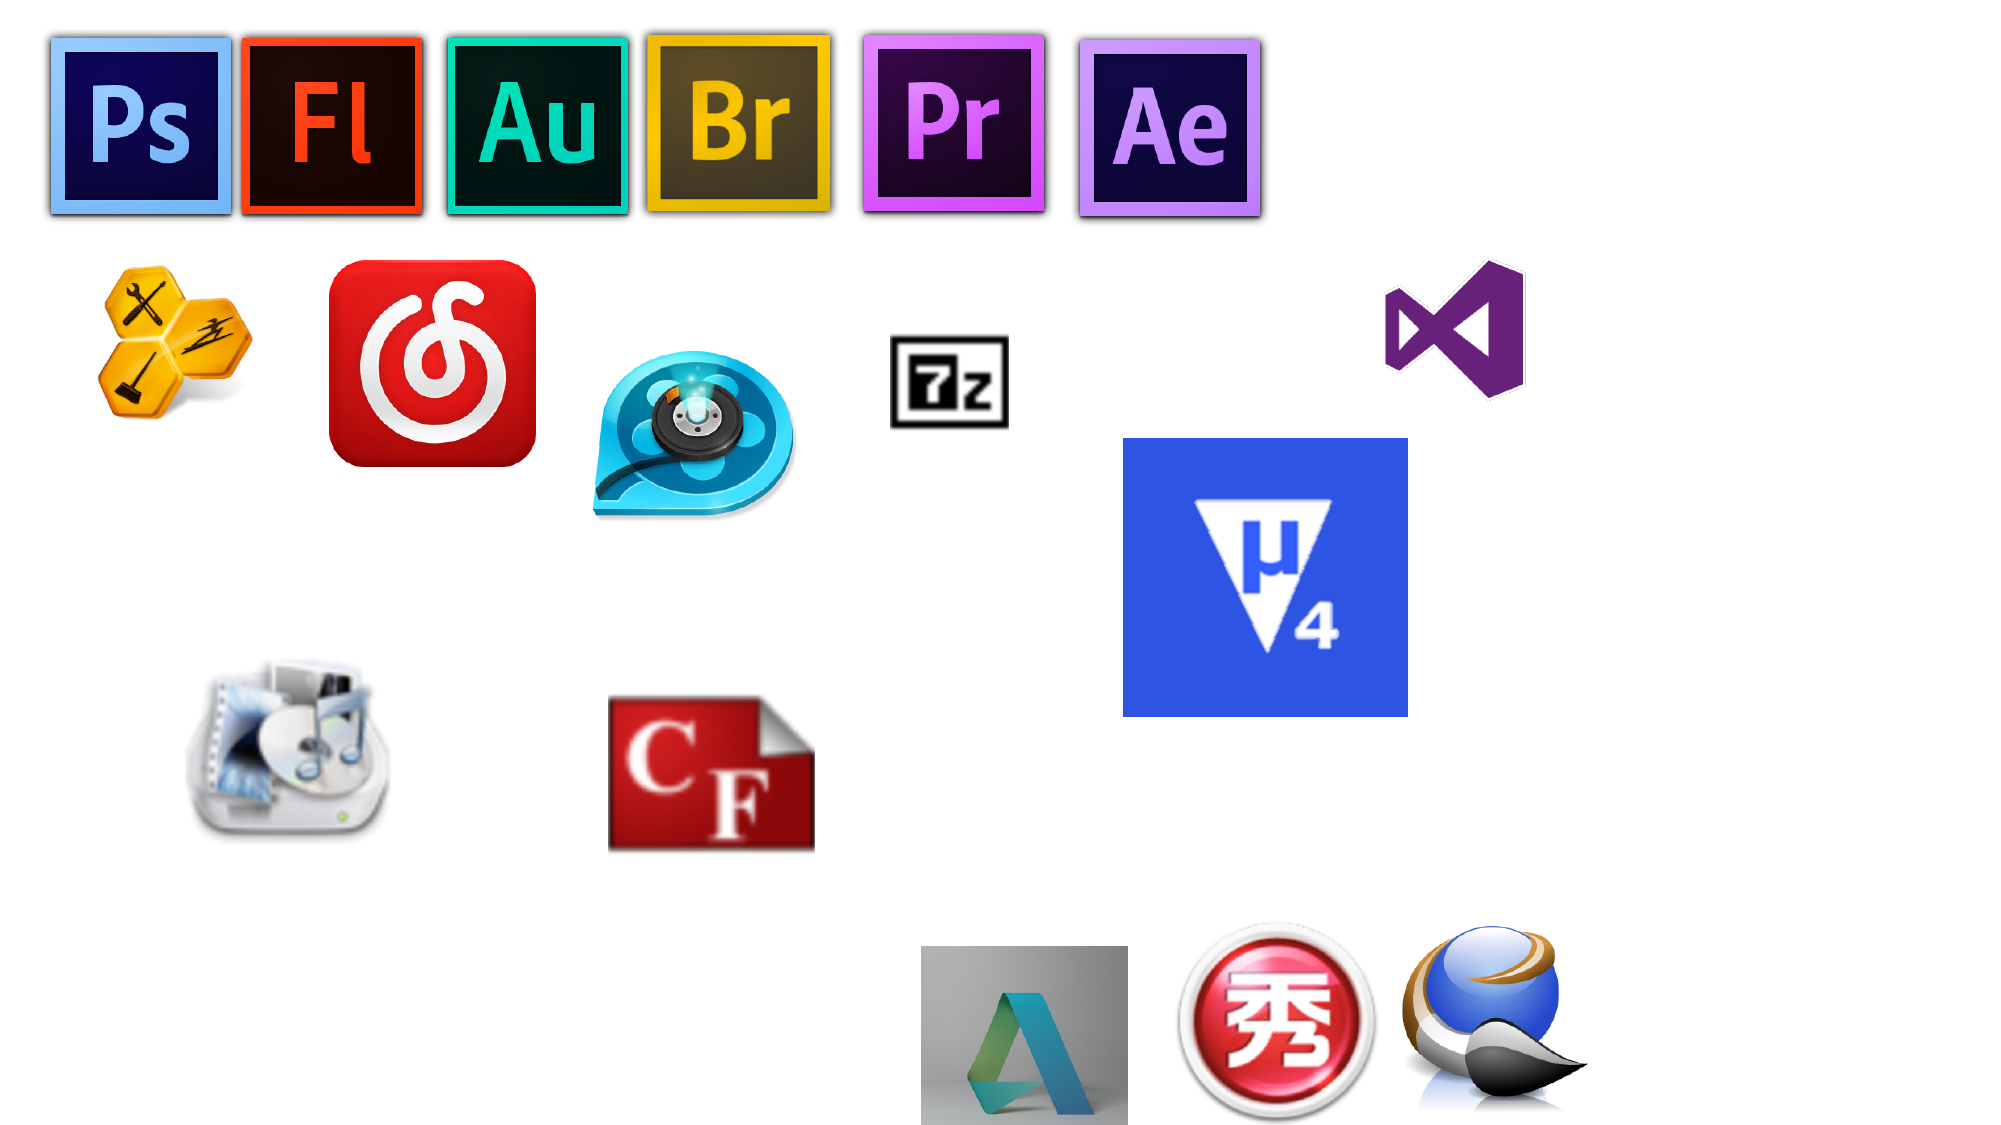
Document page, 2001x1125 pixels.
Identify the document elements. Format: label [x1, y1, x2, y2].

picture [1123, 223, 1565, 718]
picture [1394, 919, 1600, 1125]
picture [608, 670, 815, 877]
picture [185, 650, 391, 857]
picture [1173, 919, 1379, 1125]
picture [441, 35, 634, 227]
picture [858, 290, 1036, 467]
picture [1074, 37, 1266, 229]
picture [78, 243, 270, 442]
picture [647, 35, 831, 211]
picture [921, 946, 1128, 1125]
picture [44, 35, 428, 227]
picture [858, 32, 1050, 224]
picture [329, 260, 536, 467]
picture [571, 311, 816, 565]
